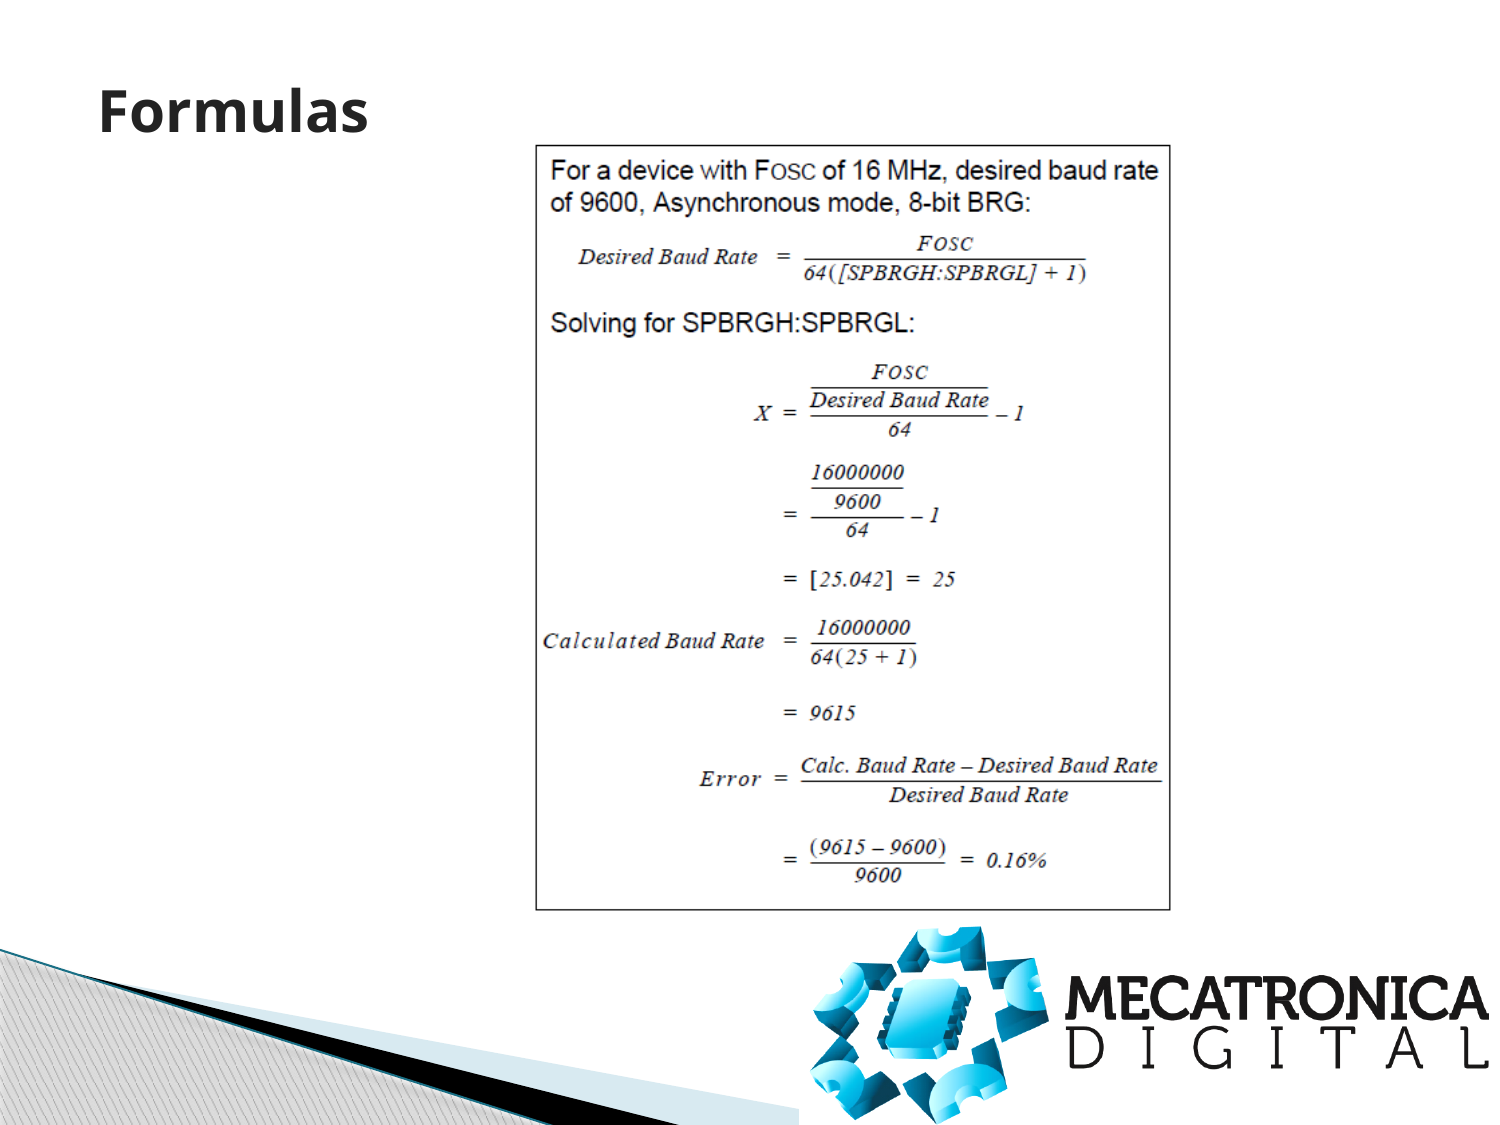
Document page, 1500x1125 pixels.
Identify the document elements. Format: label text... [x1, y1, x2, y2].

list Formulas [64, 66, 1459, 256]
picture [525, 136, 1500, 1125]
